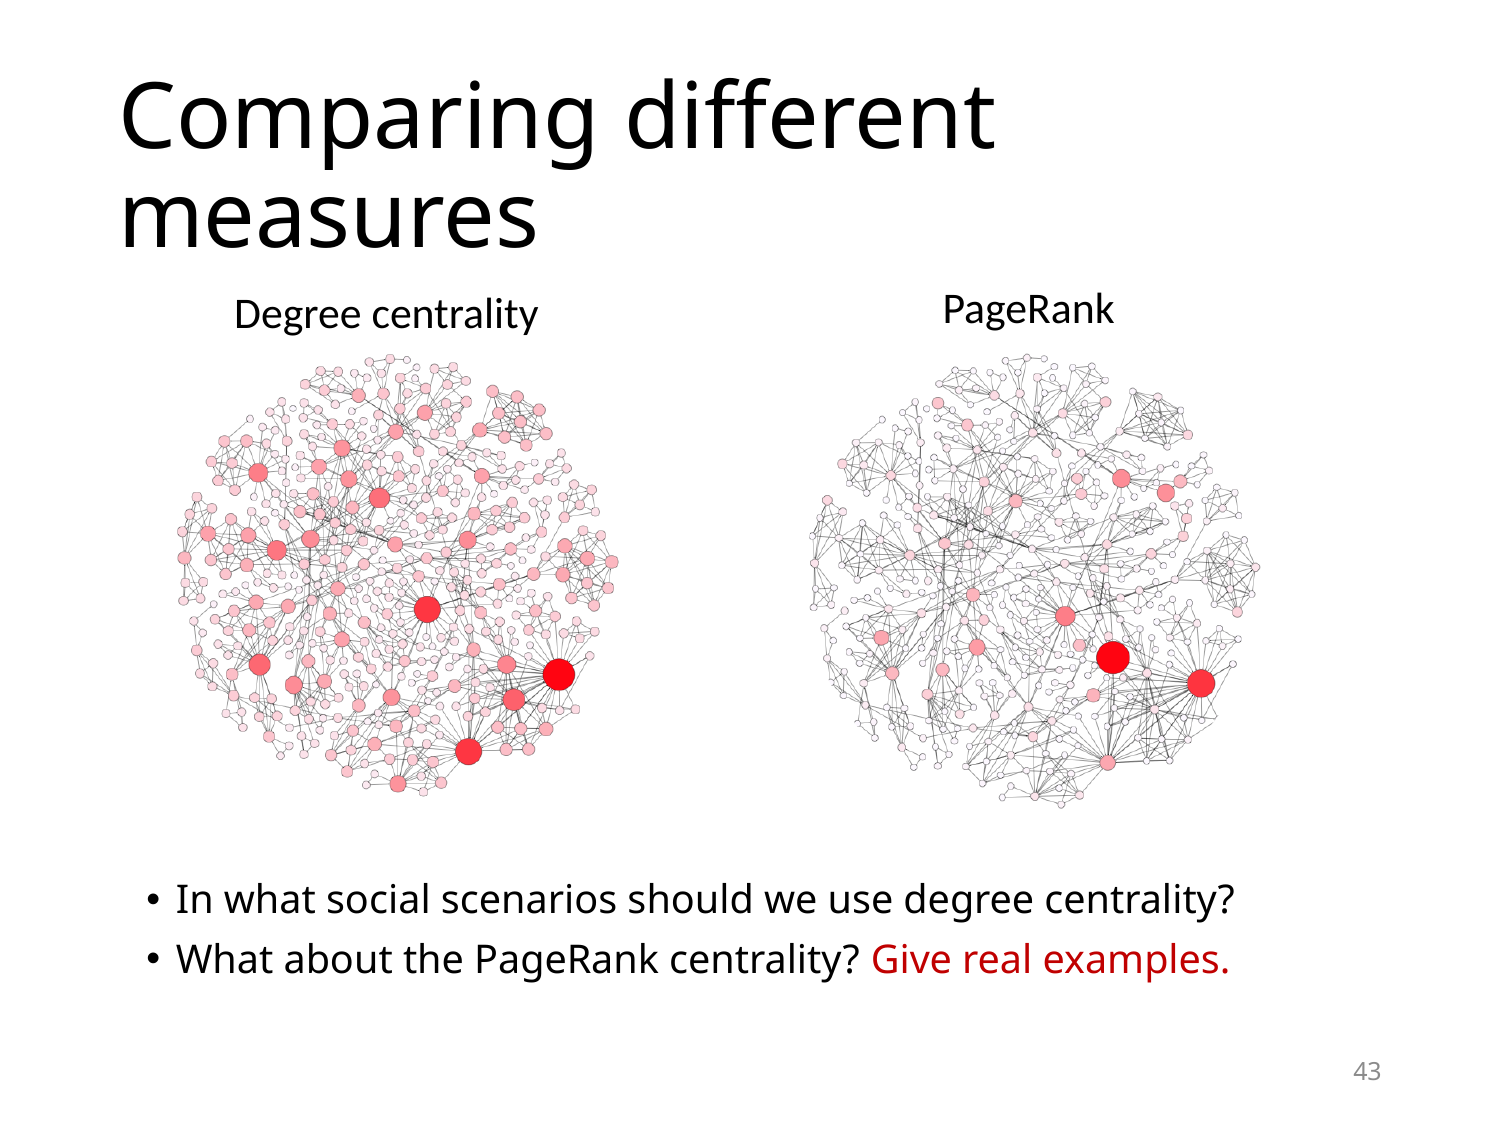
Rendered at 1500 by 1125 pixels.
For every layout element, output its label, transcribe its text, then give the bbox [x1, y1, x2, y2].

picture [163, 243, 632, 907]
list In what social scenarios should we use degree centrality? What about the PageRank centrality? Give real examples. [131, 872, 1425, 1038]
slide_number 43 [1059, 1042, 1397, 1103]
title Comparing different measures [103, 59, 1397, 278]
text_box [805, 272, 1262, 814]
